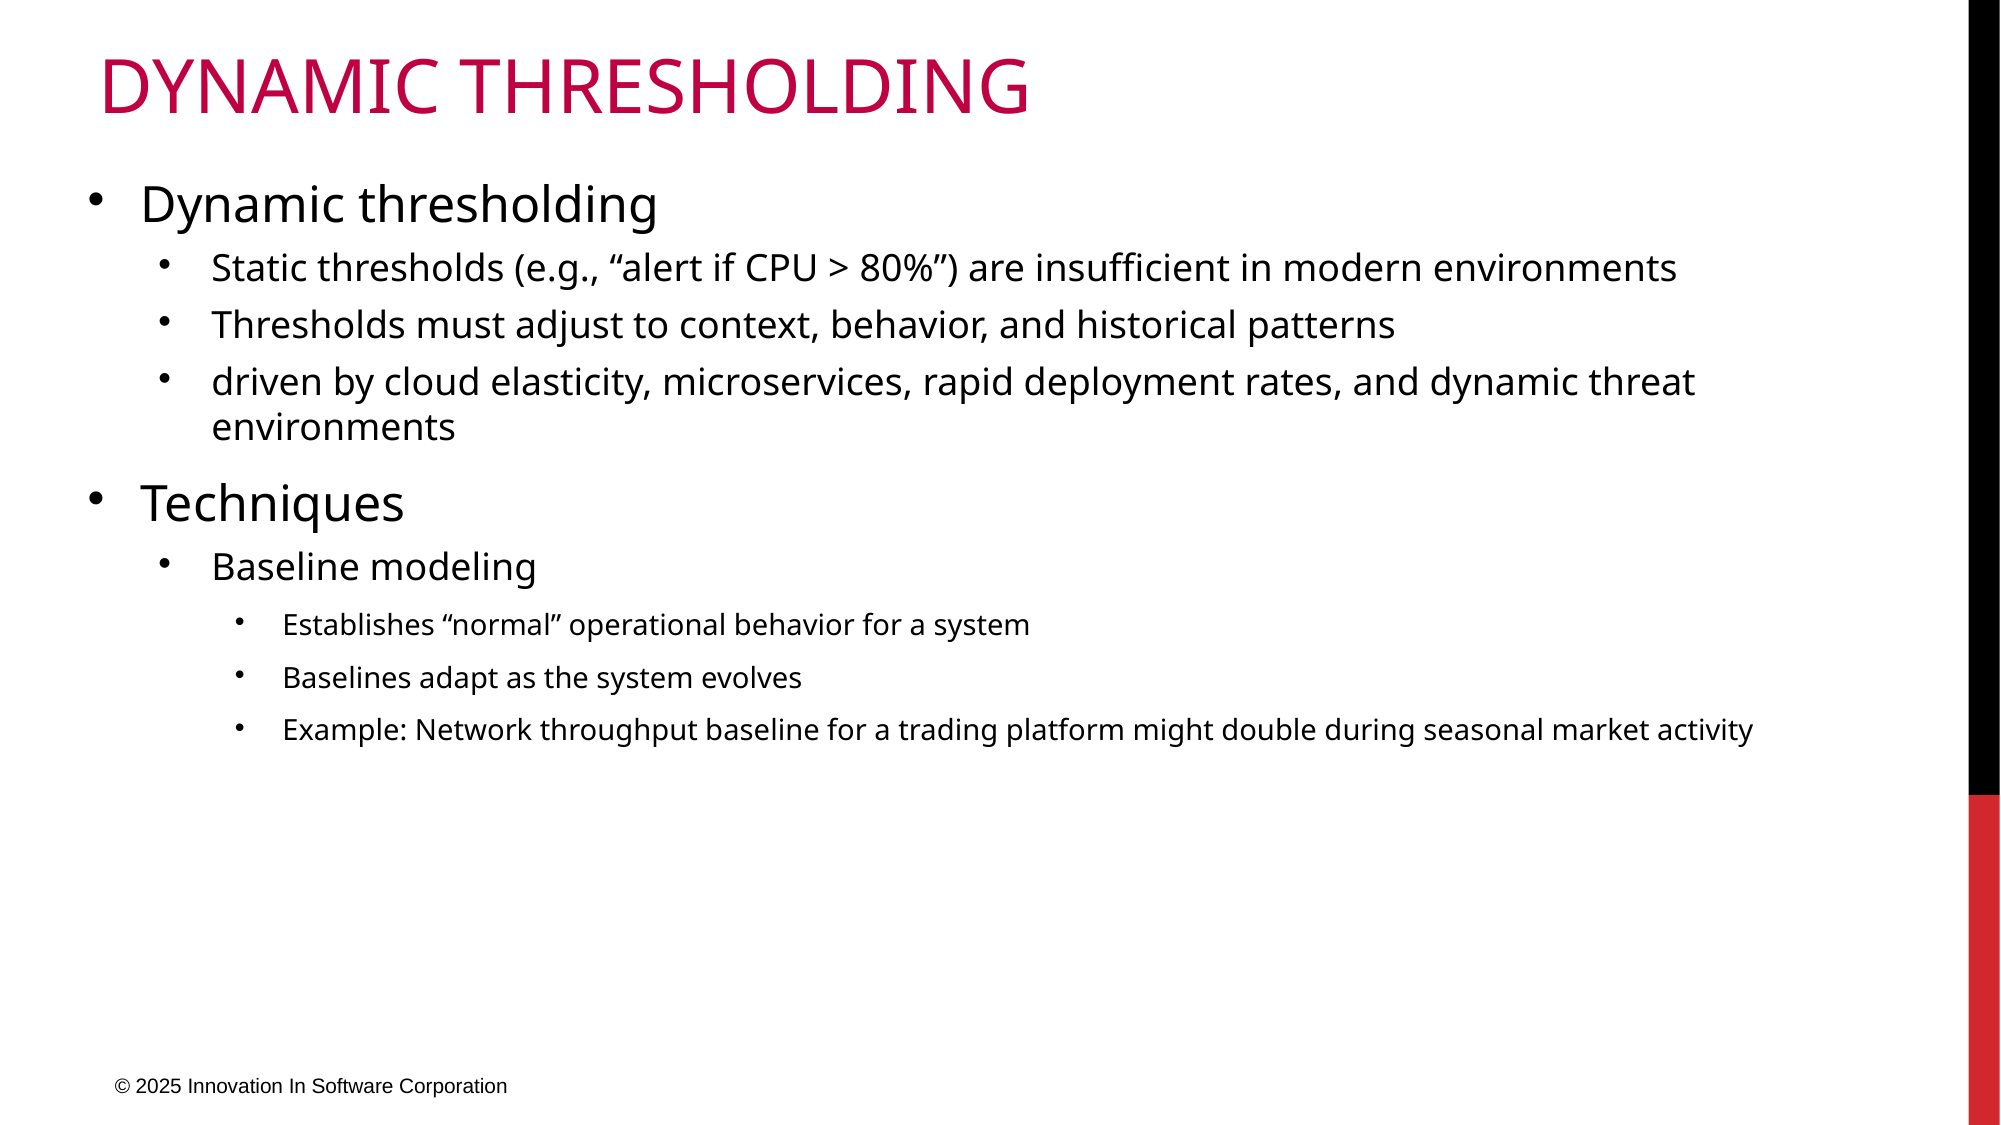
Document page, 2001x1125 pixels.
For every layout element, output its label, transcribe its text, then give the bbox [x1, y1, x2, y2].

list Dynamic thresholding Static thresholds (e.g., “alert if CPU > 80%”) are insufficient in modern environments Thresholds must adjust to context, behavior, and historical patterns driven by cloud elasticity, microservices, rapid deployment rates, and dynamic threat environments Techniques Baseline modeling Establishes “normal” operational behavior for a system Baselines adapt as the system evolves Example: Network throughput baseline for a trading platform might double during seasonal market activity [69, 172, 1766, 990]
footer © 2025 Innovation In Software Corporation [99, 1065, 850, 1112]
title Dynamic Thresholding [98, 0, 1770, 186]
